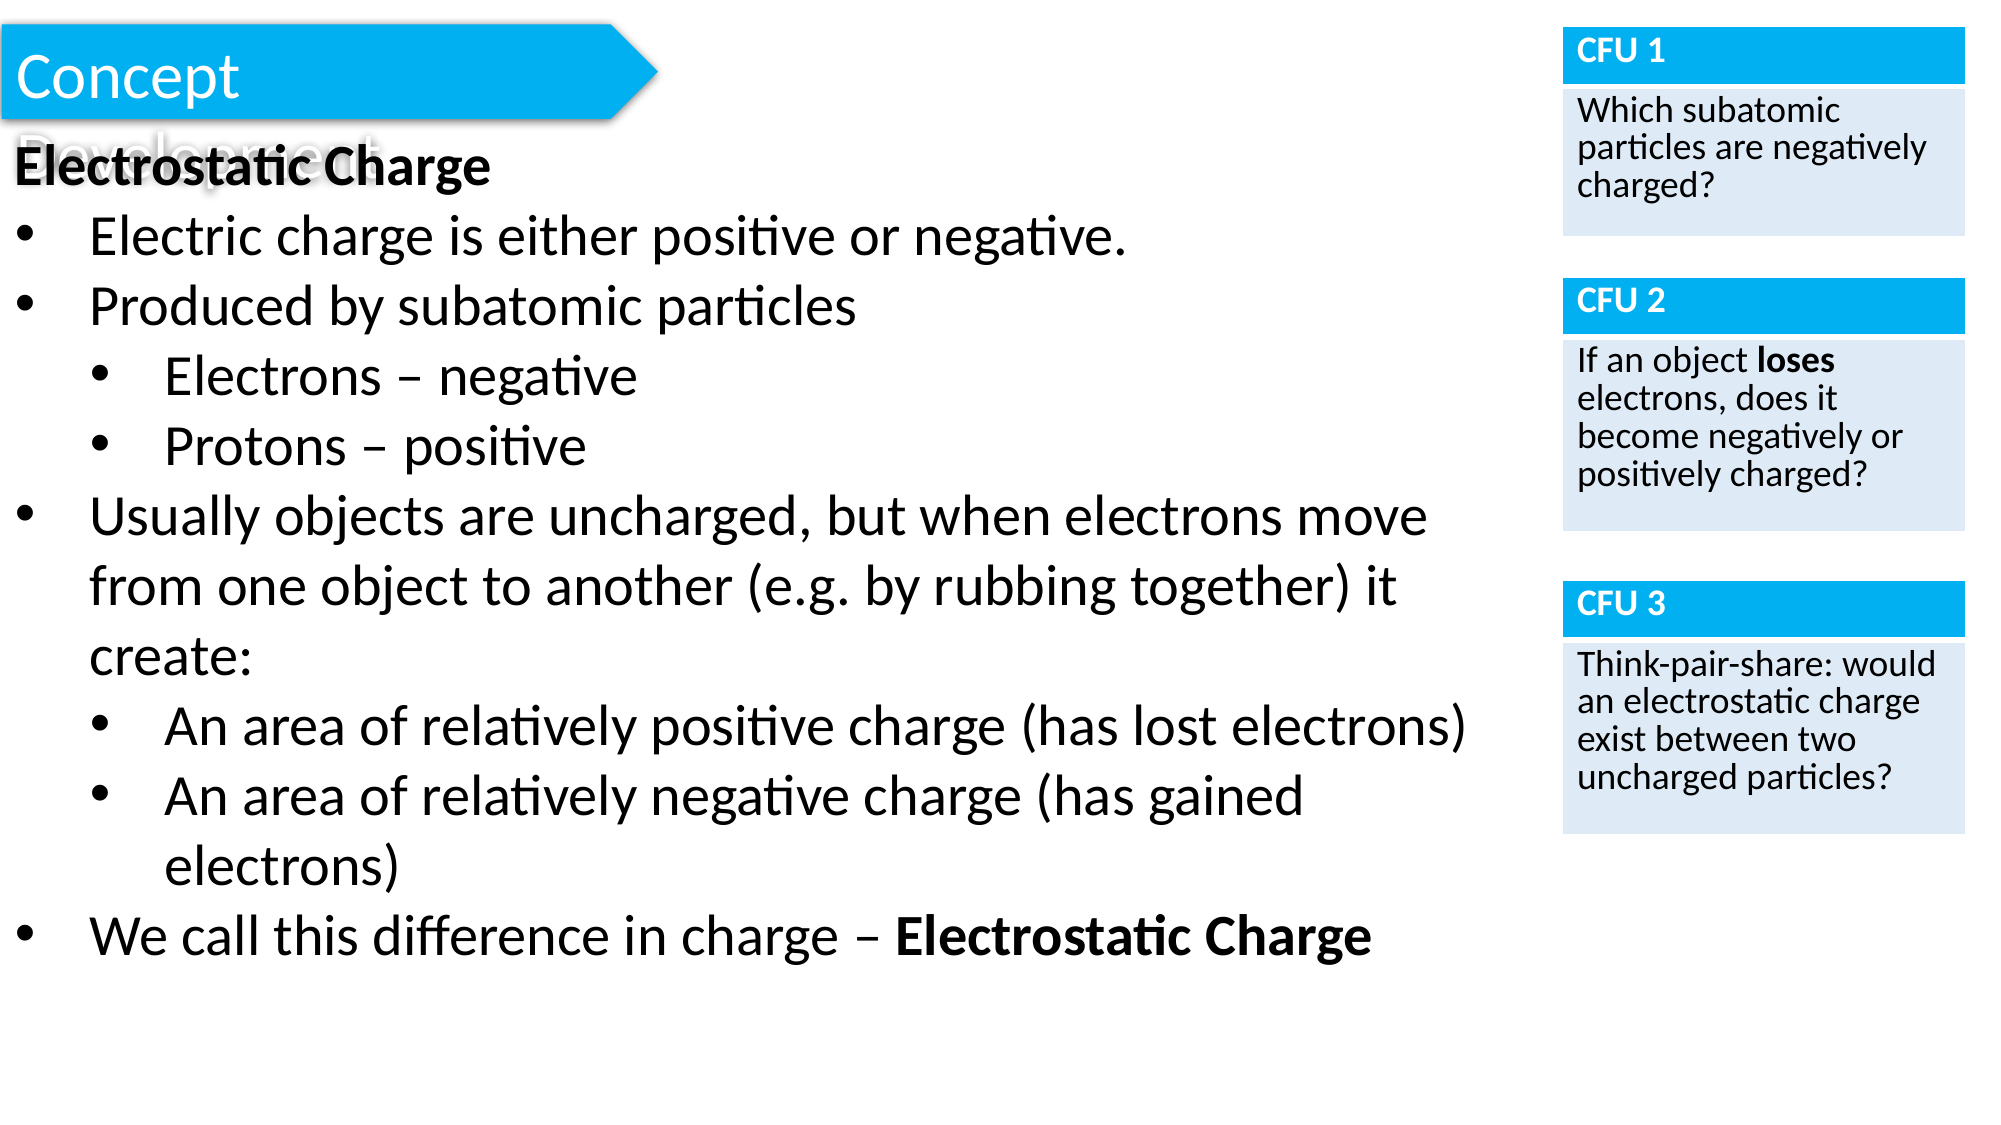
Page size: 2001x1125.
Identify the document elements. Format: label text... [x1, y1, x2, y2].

table_cell Think-pair-share: would an electrostatic charge exist between two uncharged particles? [1563, 643, 1965, 834]
table_header CFU 1 [1563, 27, 1965, 84]
text_box Concept Development [1, 24, 658, 119]
table_cell If an object loses electrons, does it become negatively or positively charged? [1563, 340, 1965, 531]
table_cell Which subatomic particles are negatively charged? [1563, 89, 1965, 236]
table_header CFU 2 [1563, 278, 1965, 334]
table_header CFU 3 [1563, 581, 1965, 637]
text_box Electrostatic Charge Electric charge is either positive or negative. Produced by subatomic particles Electrons – negative Protons – positive Usually objects are uncharged, but when electrons move from one object to another (e.g. by rubbing together) it create: An area of relatively positive charge (has lost electrons) An area of relatively negative charge (has gained electrons) We call this difference in charge – Electrostatic Charge [0, 120, 1554, 975]
